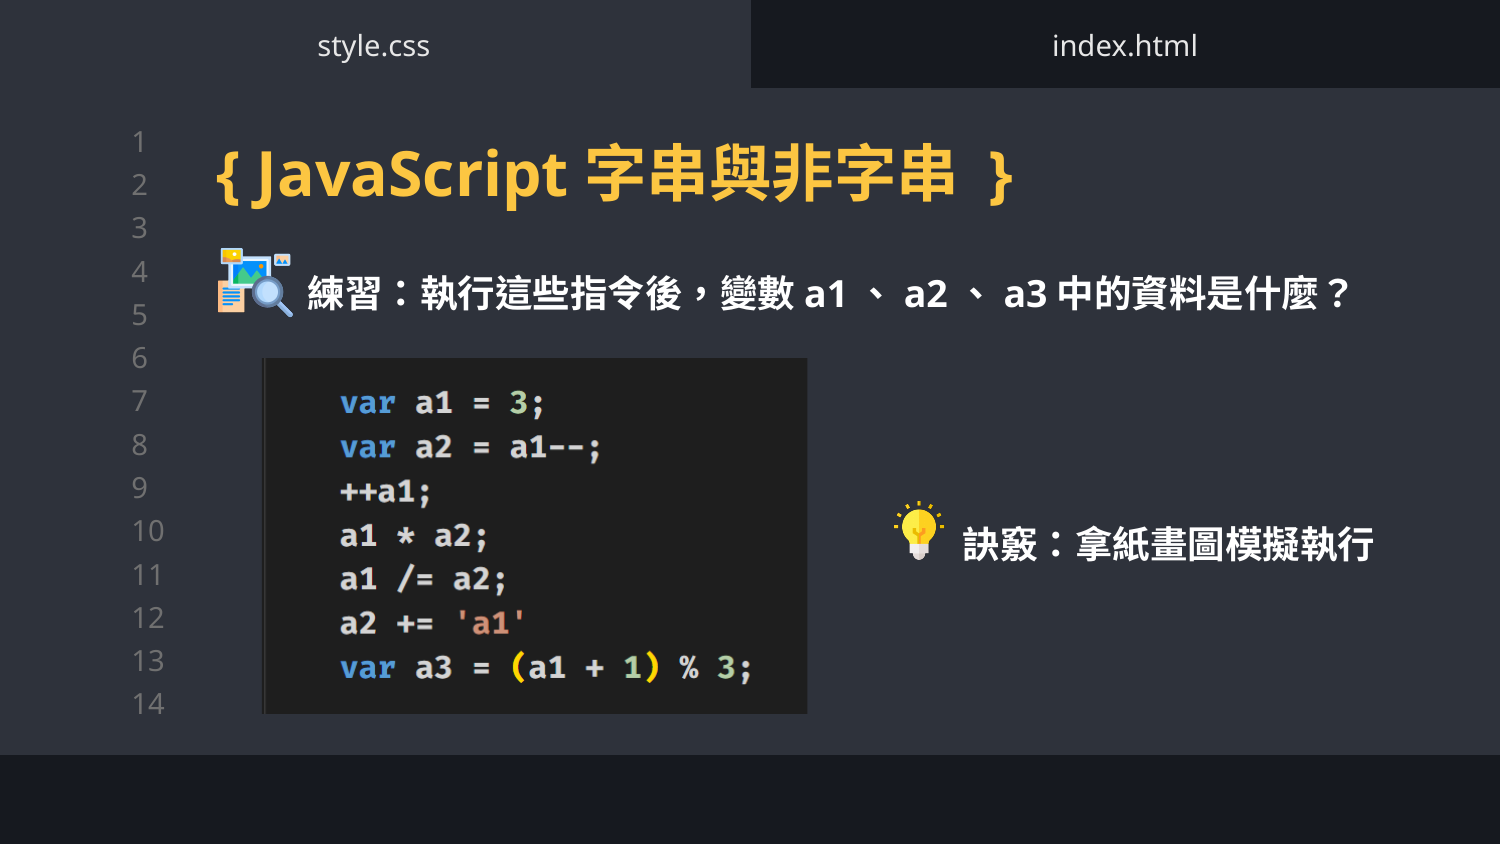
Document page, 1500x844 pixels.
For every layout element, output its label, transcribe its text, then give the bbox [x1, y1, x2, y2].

picture [218, 245, 293, 321]
picture [890, 501, 948, 560]
text_box 訣竅：拿紙畫圖模擬執行 [947, 483, 1500, 573]
picture [261, 358, 808, 715]
text_box 練習：執行這些指令後，變數a1、a2、a3中的資料是什麼？ [292, 232, 1432, 322]
subtitle { JavaScript字串與非字串 } [200, 133, 1237, 209]
subtitle style.css [0, 15, 749, 74]
subtitle index.html [750, 15, 1500, 74]
